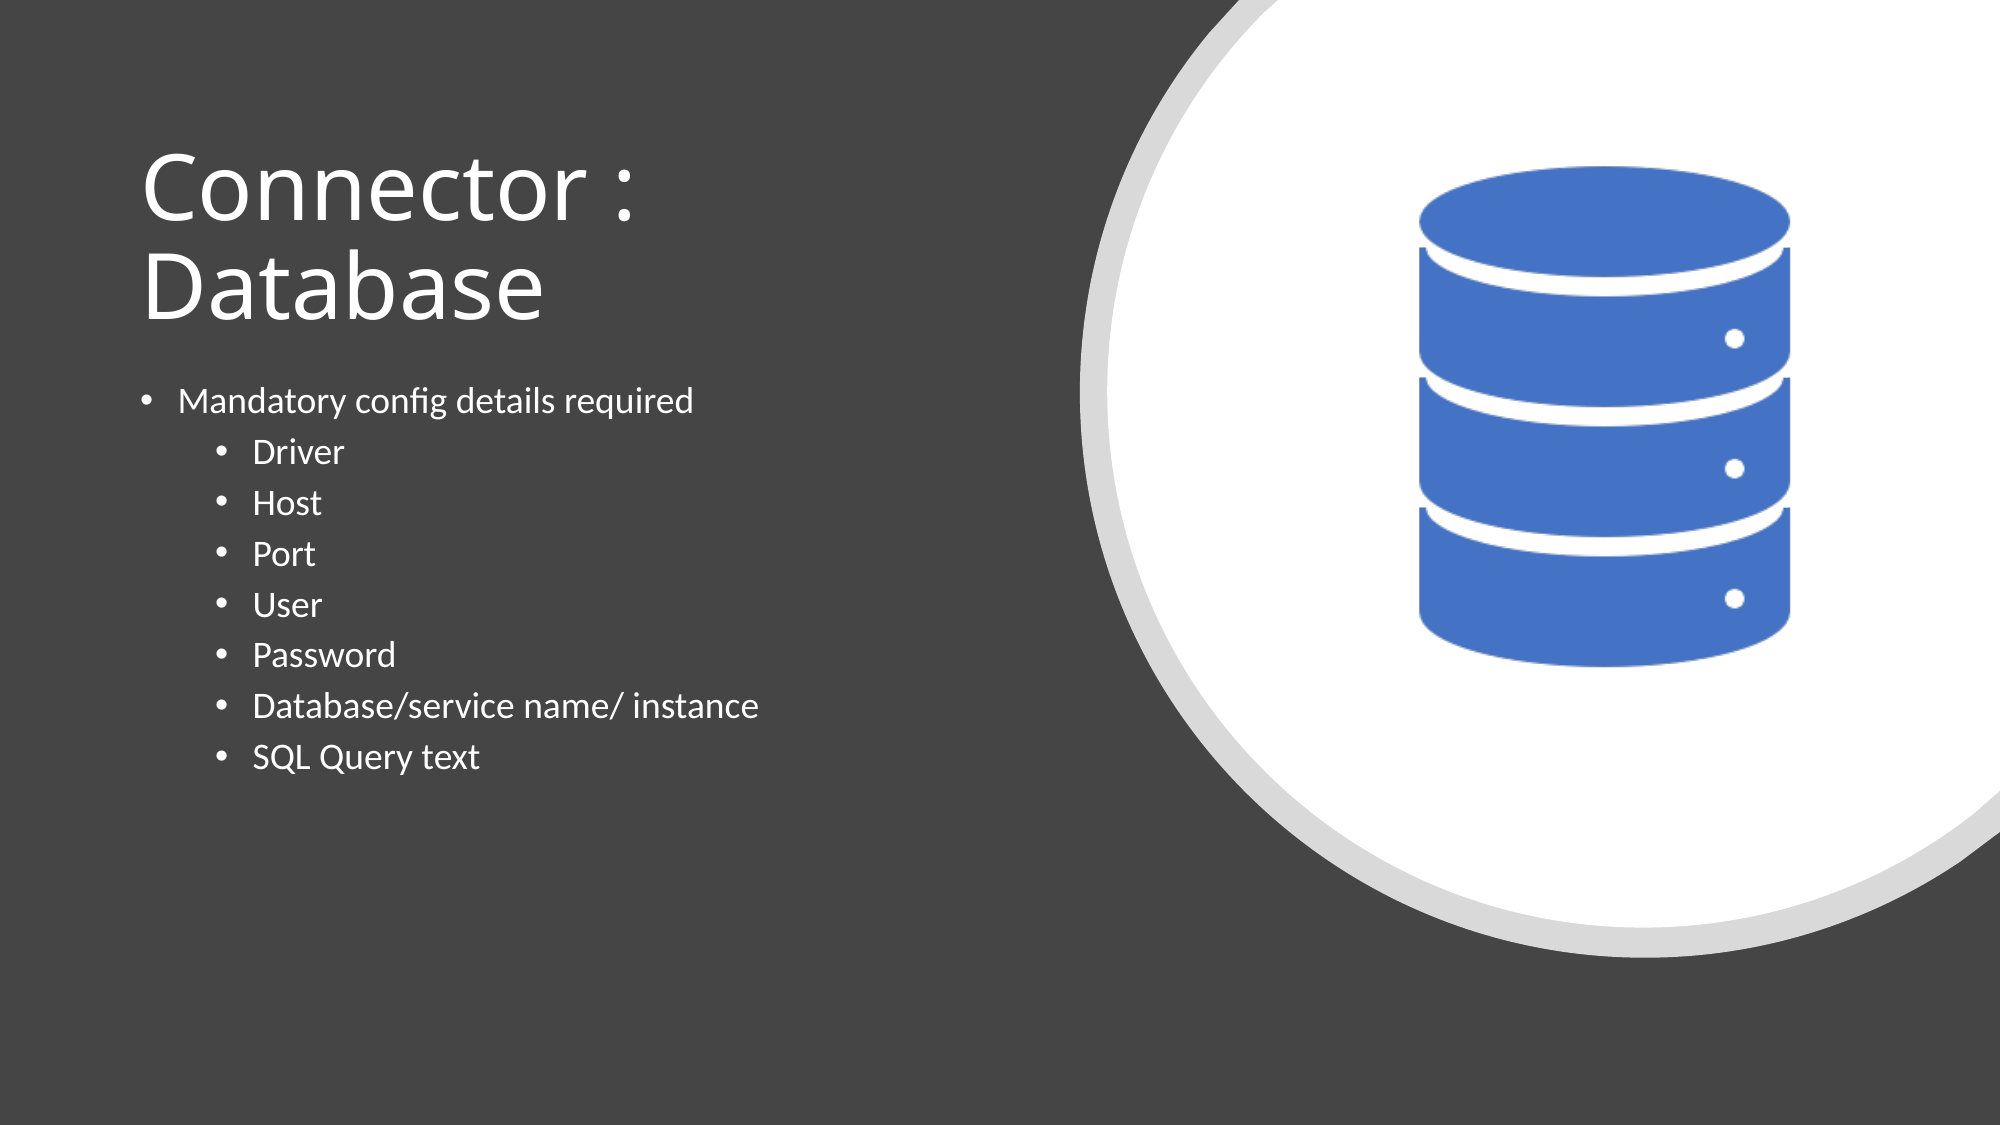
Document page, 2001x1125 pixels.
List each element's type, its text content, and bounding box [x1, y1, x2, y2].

text_box [1078, 0, 2000, 959]
list Mandatory config details required Driver Host Port User Password Database/service name/ instance SQL Query text [125, 373, 997, 928]
title Connector : Database [125, 131, 997, 350]
picture [1293, 105, 1917, 729]
text_box [1106, 0, 2000, 929]
